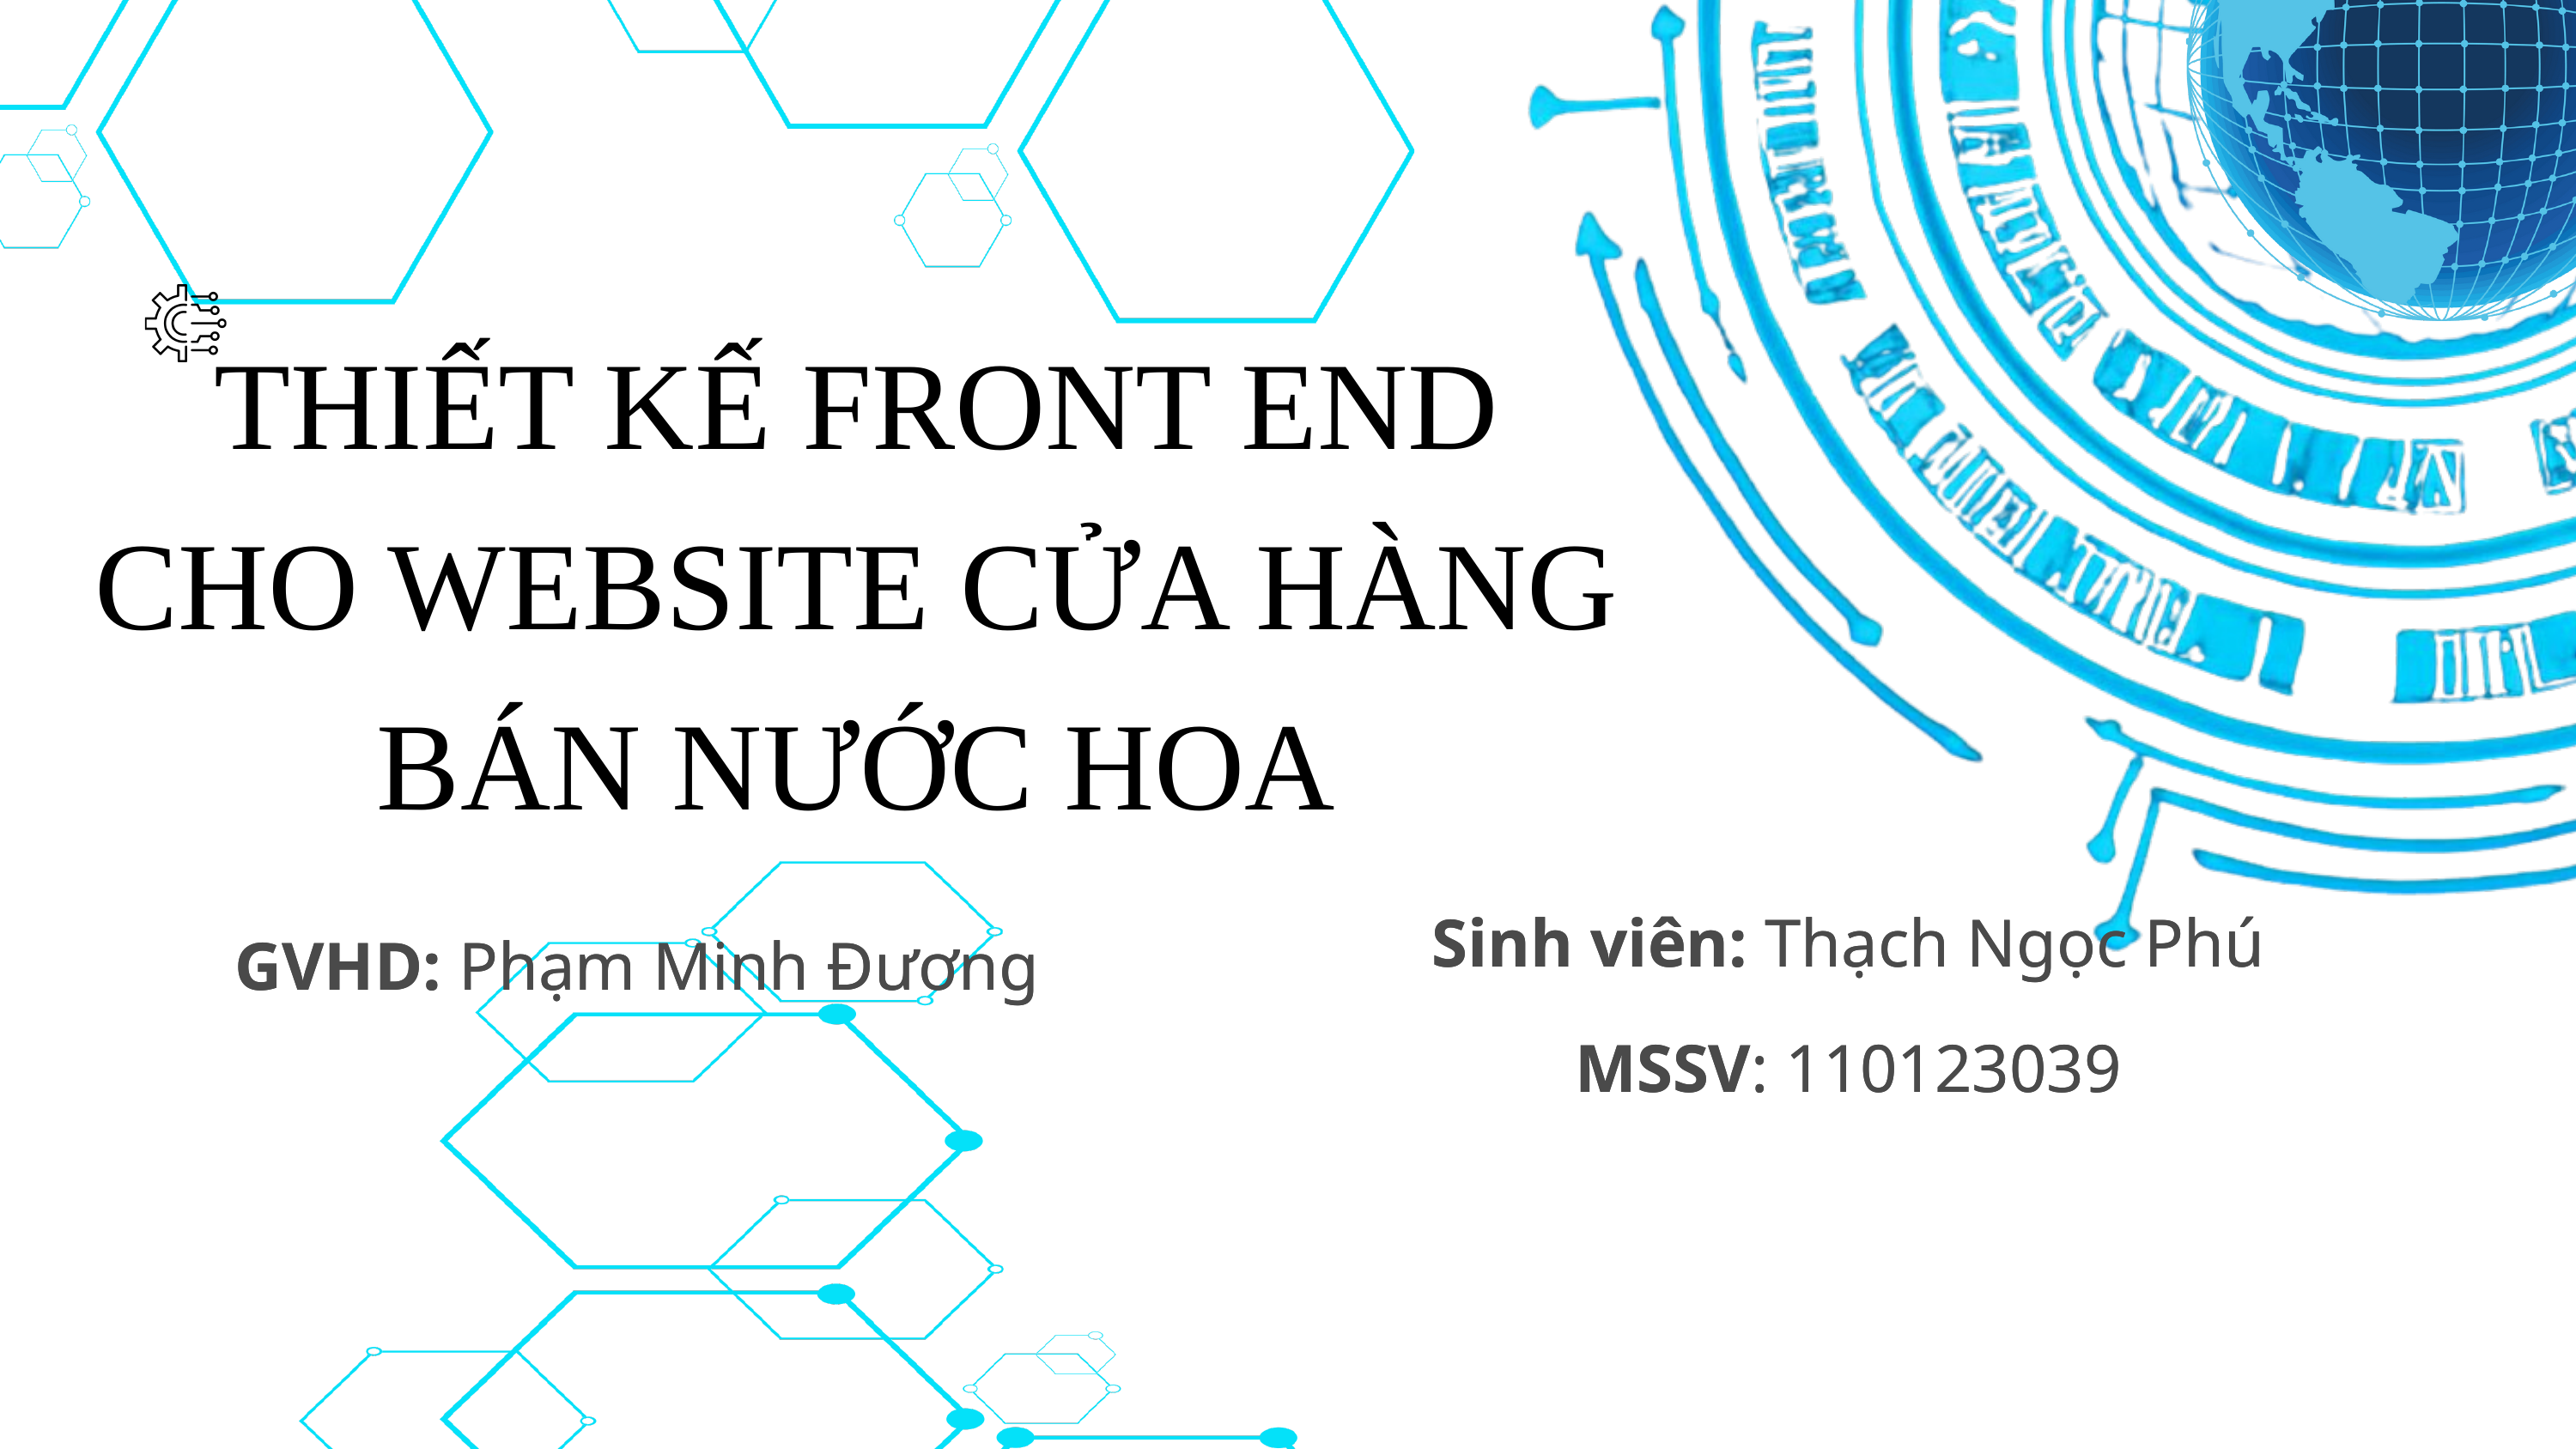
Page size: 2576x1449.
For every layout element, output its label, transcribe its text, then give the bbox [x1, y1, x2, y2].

text_box [2185, 0, 2576, 321]
text_box [1504, 0, 2576, 957]
text_box [583, 0, 1415, 294]
text_box [0, 0, 494, 305]
text_box GVHD: Phạm Minh Đương [144, 878, 1129, 1004]
text_box [144, 284, 227, 294]
text_box [299, 861, 1415, 1449]
text_box Sinh viên: Thạch Ngọc Phú MSSV: 110123039 [1266, 854, 2432, 1106]
text_box THIẾT KẾ FRONT END CHO WEBSITE CỬA HÀNG BÁN NƯỚC HOA [77, 294, 1636, 835]
